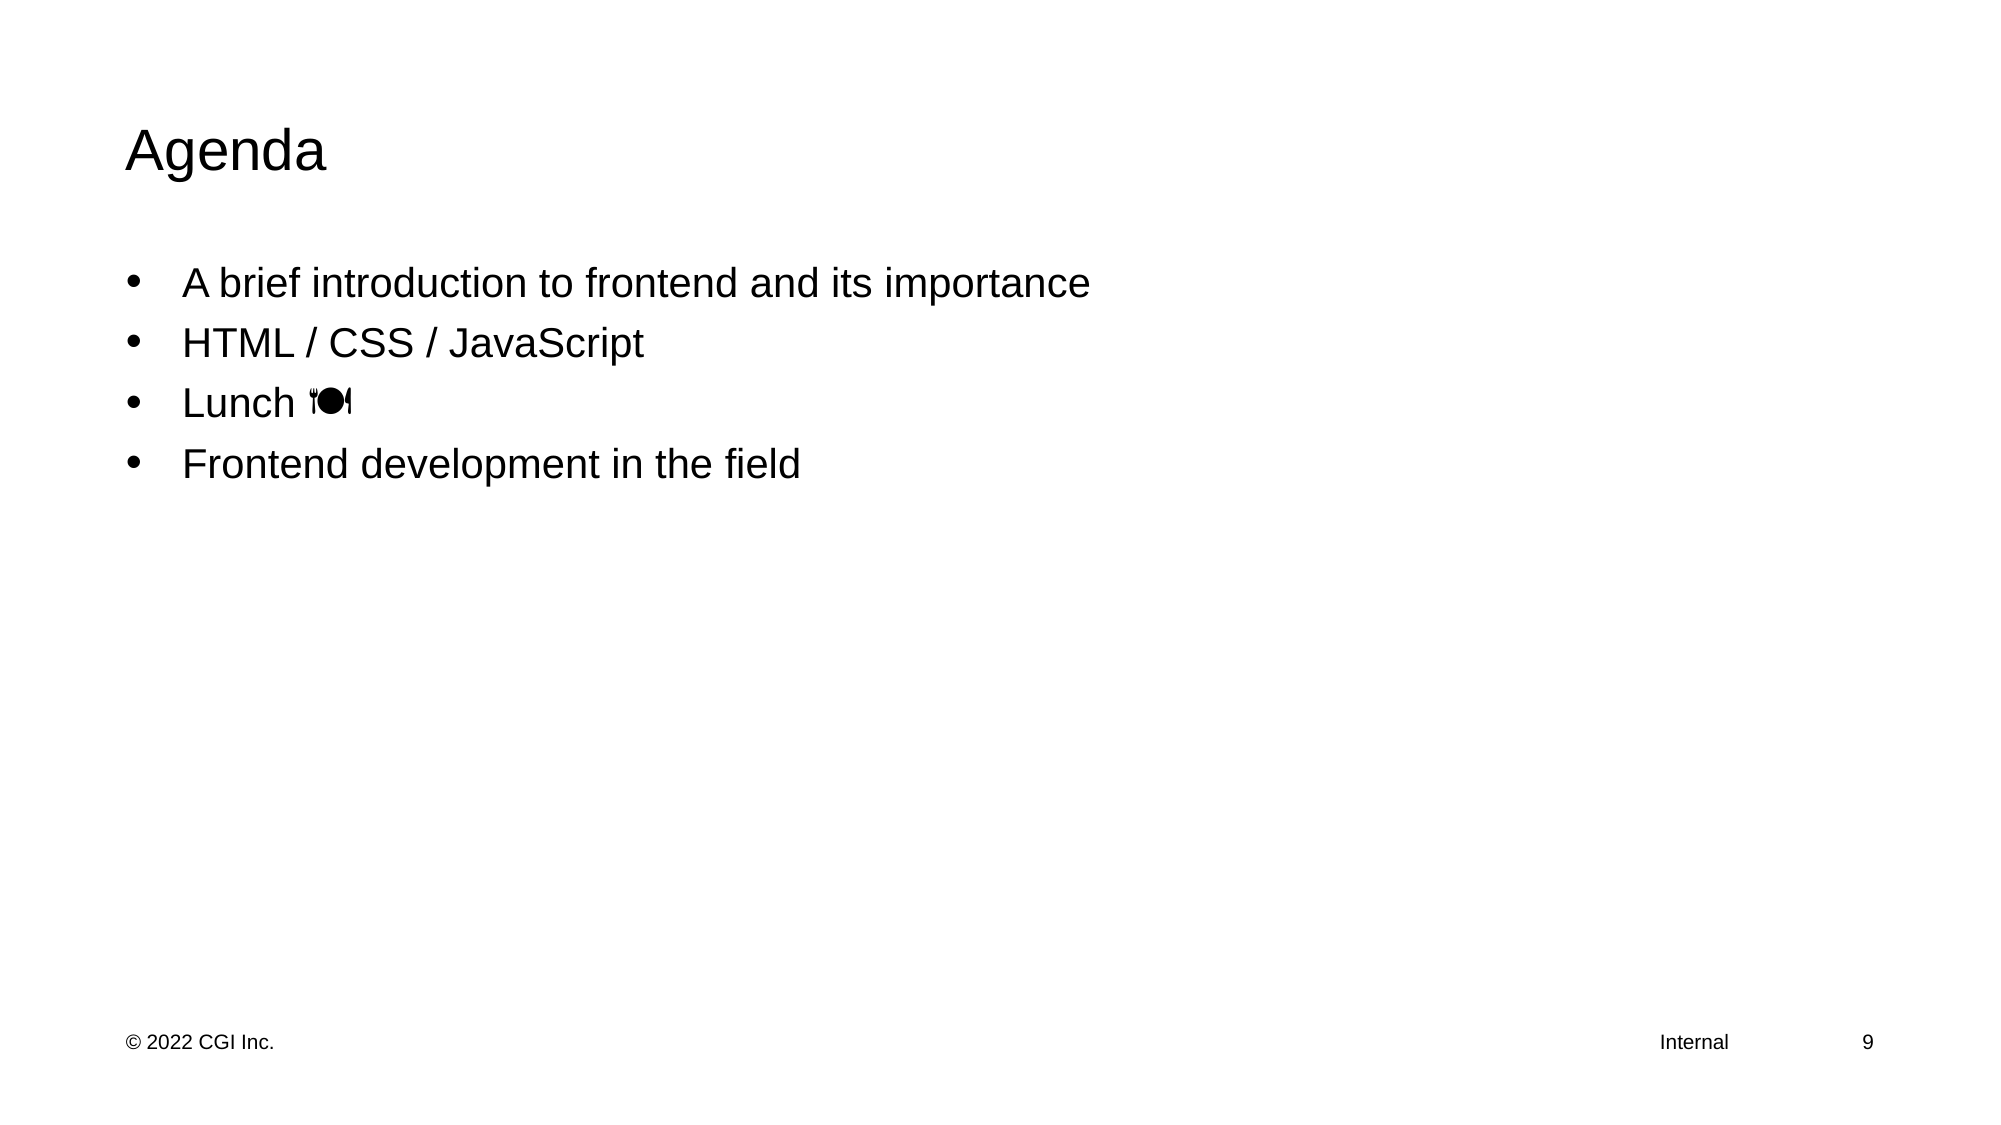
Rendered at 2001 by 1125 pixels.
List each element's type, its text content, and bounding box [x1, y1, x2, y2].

slide_number 9 [1831, 1027, 1875, 1056]
list A brief introduction to frontend and its importance HTML / CSS / JavaScript Lunch 🥪🍽️ Frontend development in the field [125, 255, 1875, 1000]
title Agenda [125, 112, 1875, 207]
